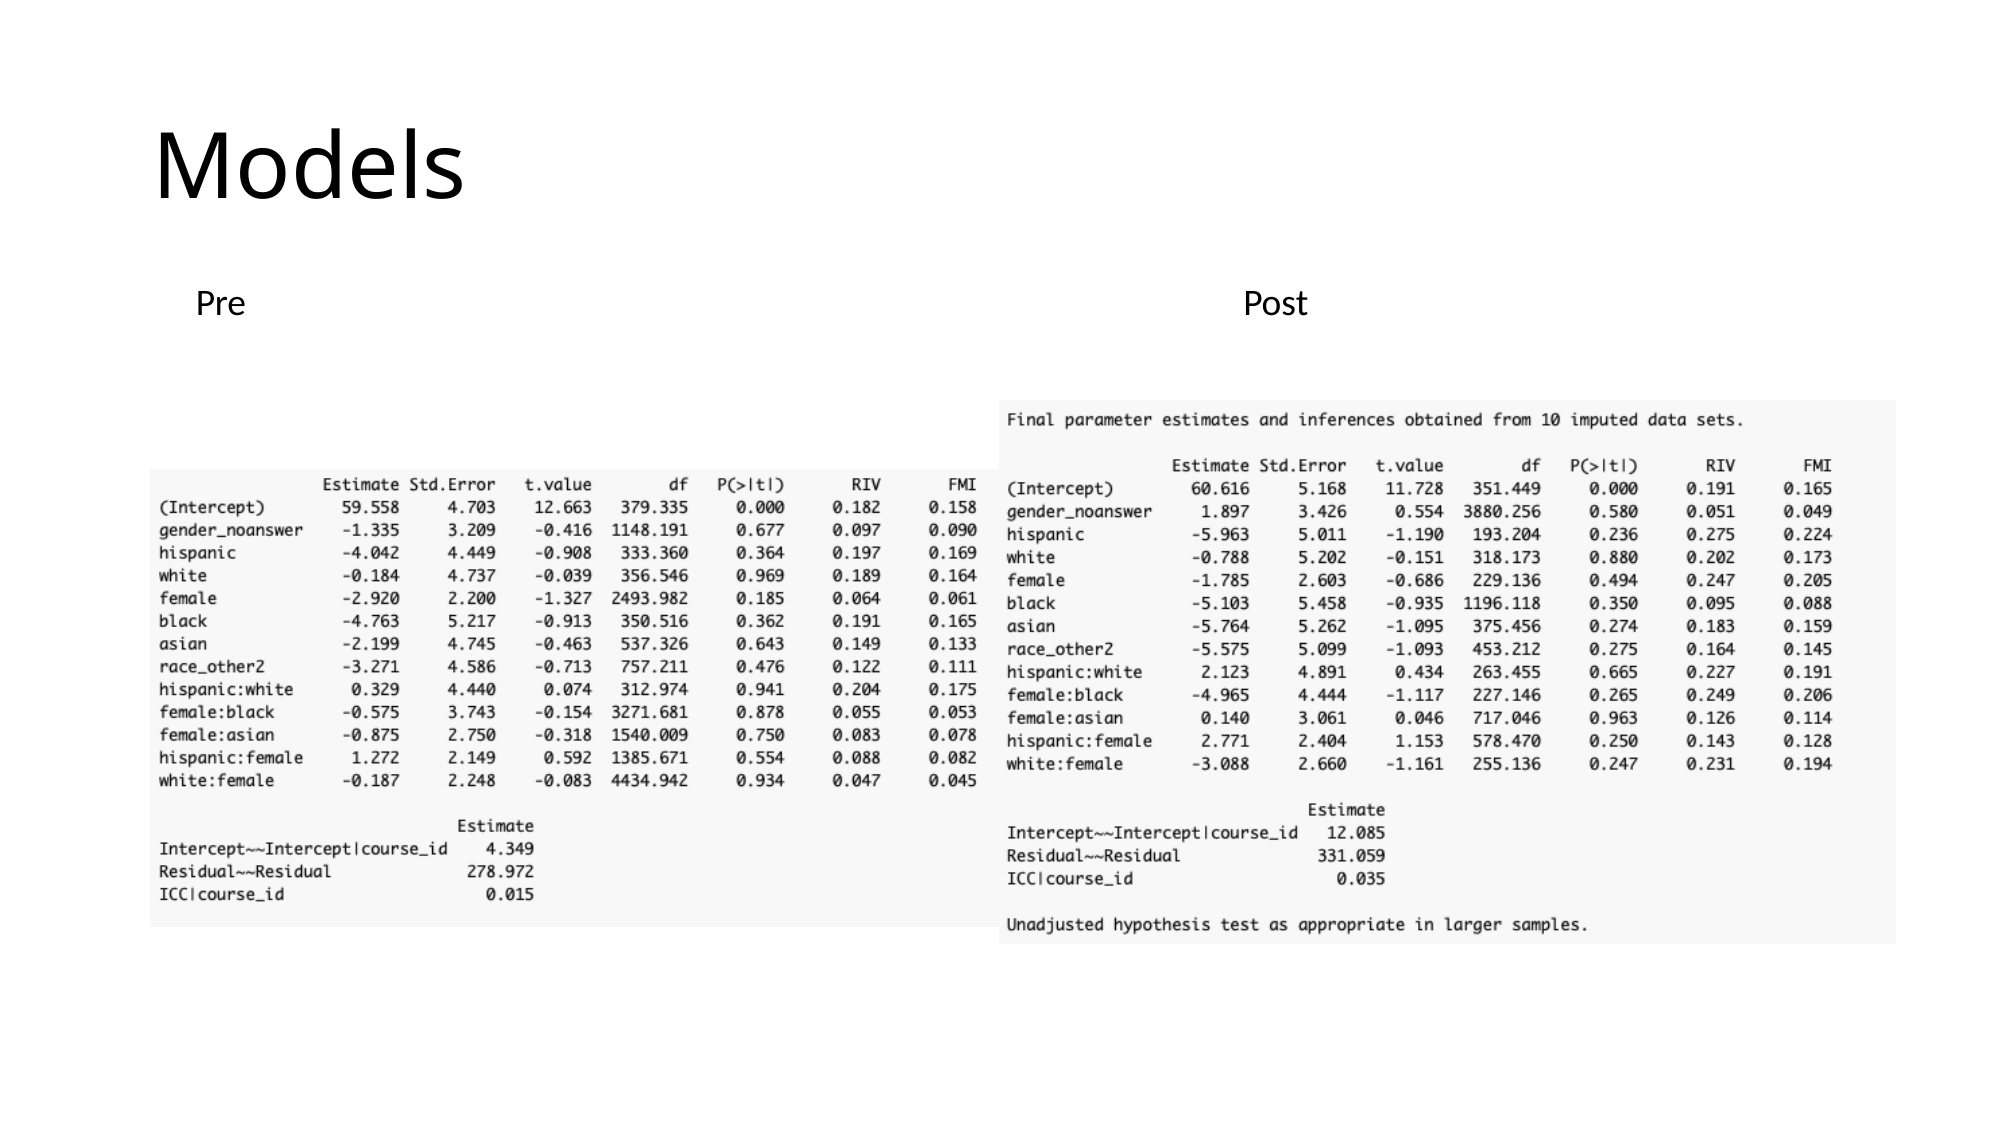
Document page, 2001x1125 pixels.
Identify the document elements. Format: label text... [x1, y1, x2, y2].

text_box Post [1228, 270, 1324, 331]
text_box Pre [181, 270, 262, 331]
picture [999, 400, 1896, 944]
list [149, 469, 1000, 927]
title Models [137, 59, 1863, 278]
